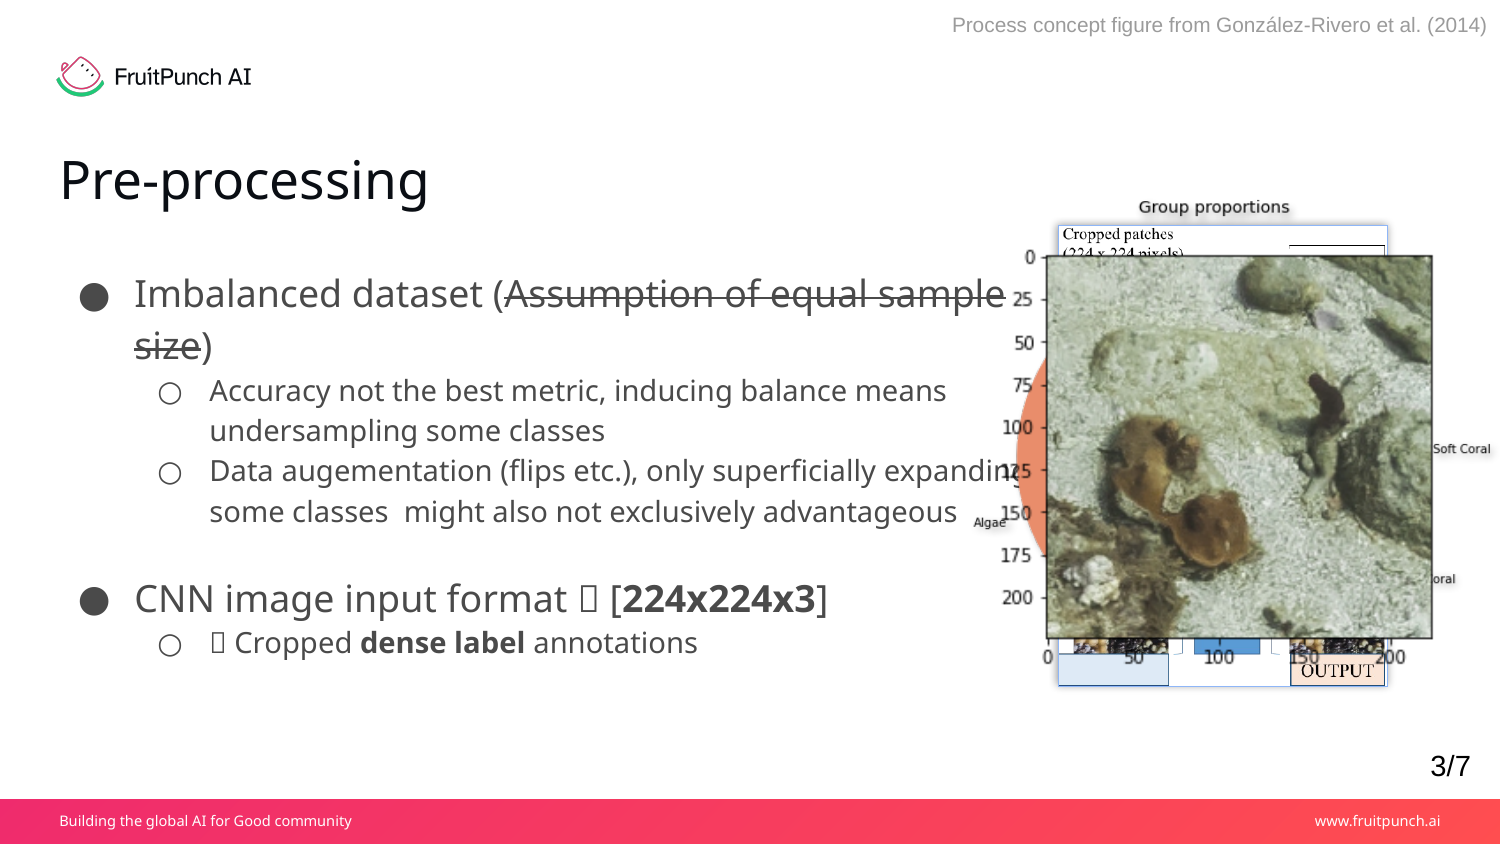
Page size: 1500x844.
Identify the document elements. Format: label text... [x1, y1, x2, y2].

text_box 3/7 [1415, 739, 1490, 790]
text_box Process concept figure from González-Rivero et al. (2014) [937, 3, 1500, 44]
picture [937, 192, 1500, 687]
title Pre-processing [44, 131, 1456, 226]
picture [44, 44, 263, 109]
list Imbalanced dataset (Assumption of equal sample size) Accuracy not the best metric, inducing balance means undersampling some classes Data augementation (flips etc.), only superficially expanding some classes might also not exclusively advantageous CNN image input format  [224x224x3]  Cropped dense label annotations [44, 248, 1059, 800]
